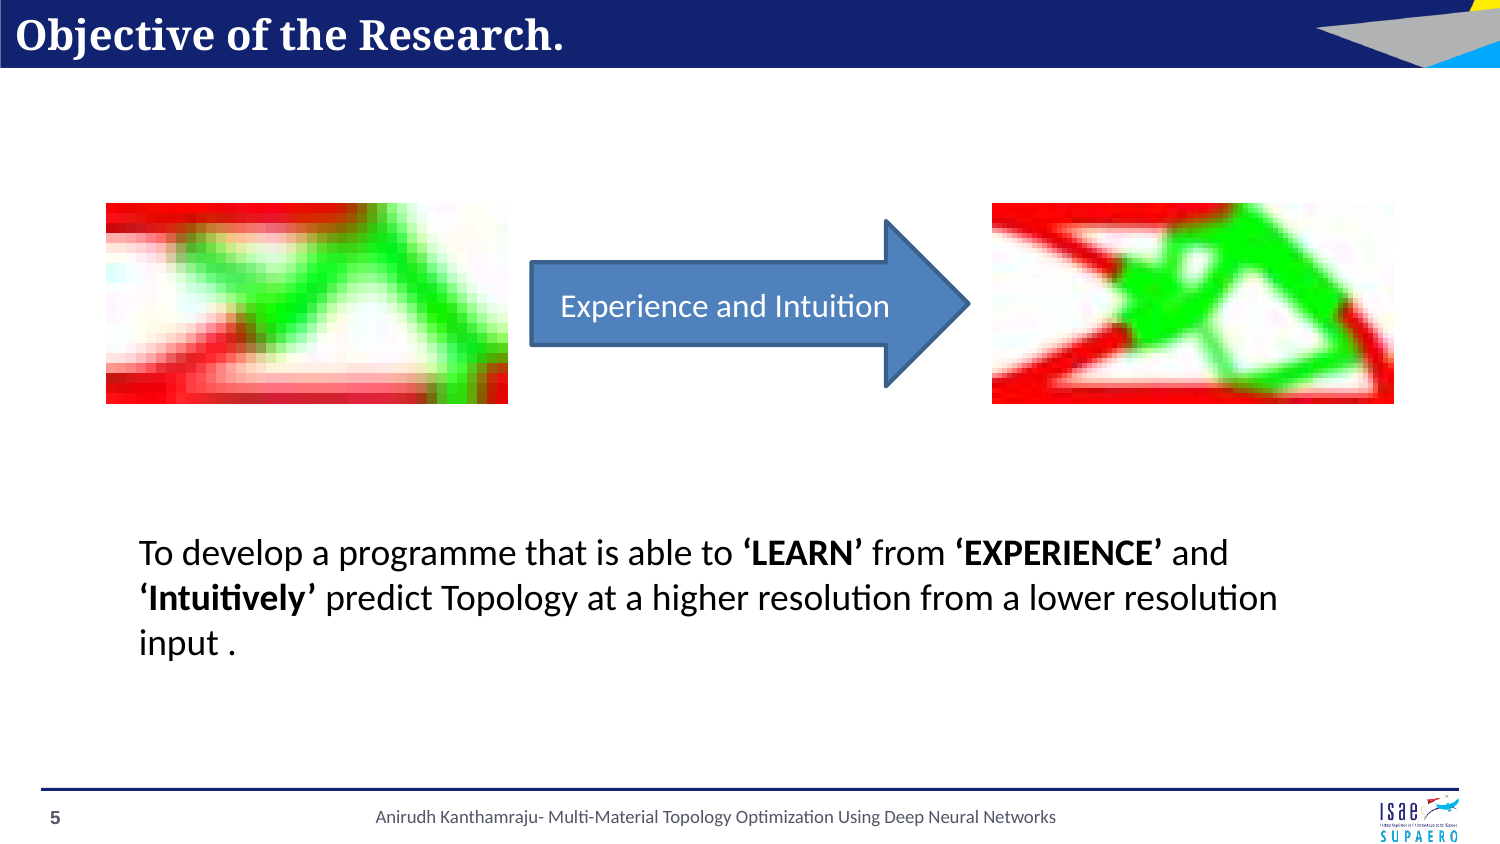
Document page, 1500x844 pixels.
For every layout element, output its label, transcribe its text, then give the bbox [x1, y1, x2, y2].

picture [105, 203, 509, 405]
picture [1380, 793, 1459, 842]
title Objective of the Research. [0, 0, 1500, 68]
text_box To develop a programme that is able to ‘LEARN’ from ‘EXPERIENCE’ and ‘Intuitively’ predict Topology at a higher resolution from a lower resolution input . [123, 520, 1317, 671]
picture [991, 203, 1394, 405]
text_box Experience and Intuition [529, 219, 971, 389]
